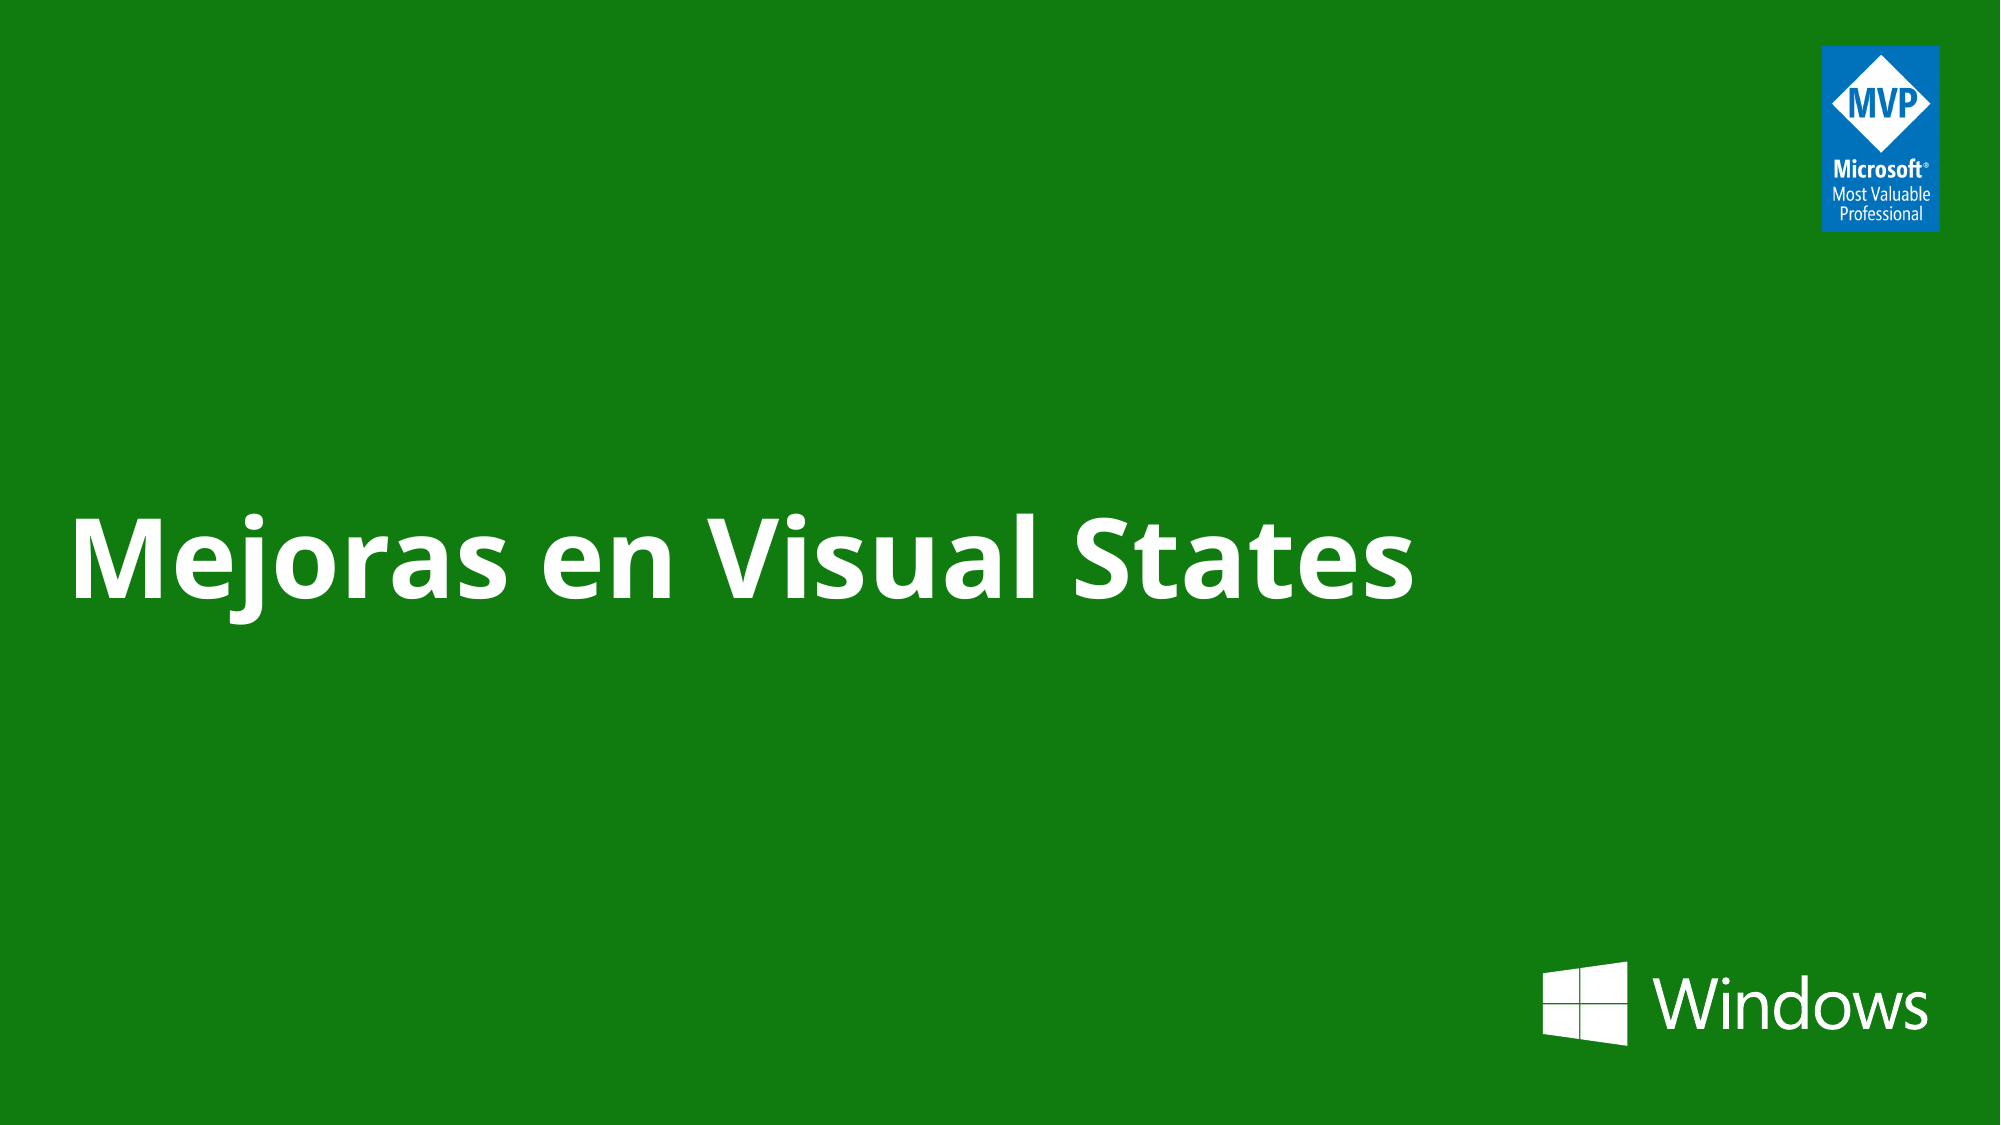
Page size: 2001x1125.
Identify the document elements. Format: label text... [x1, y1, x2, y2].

picture [1822, 46, 1940, 232]
title Mejoras en Visual States [44, 483, 1954, 642]
